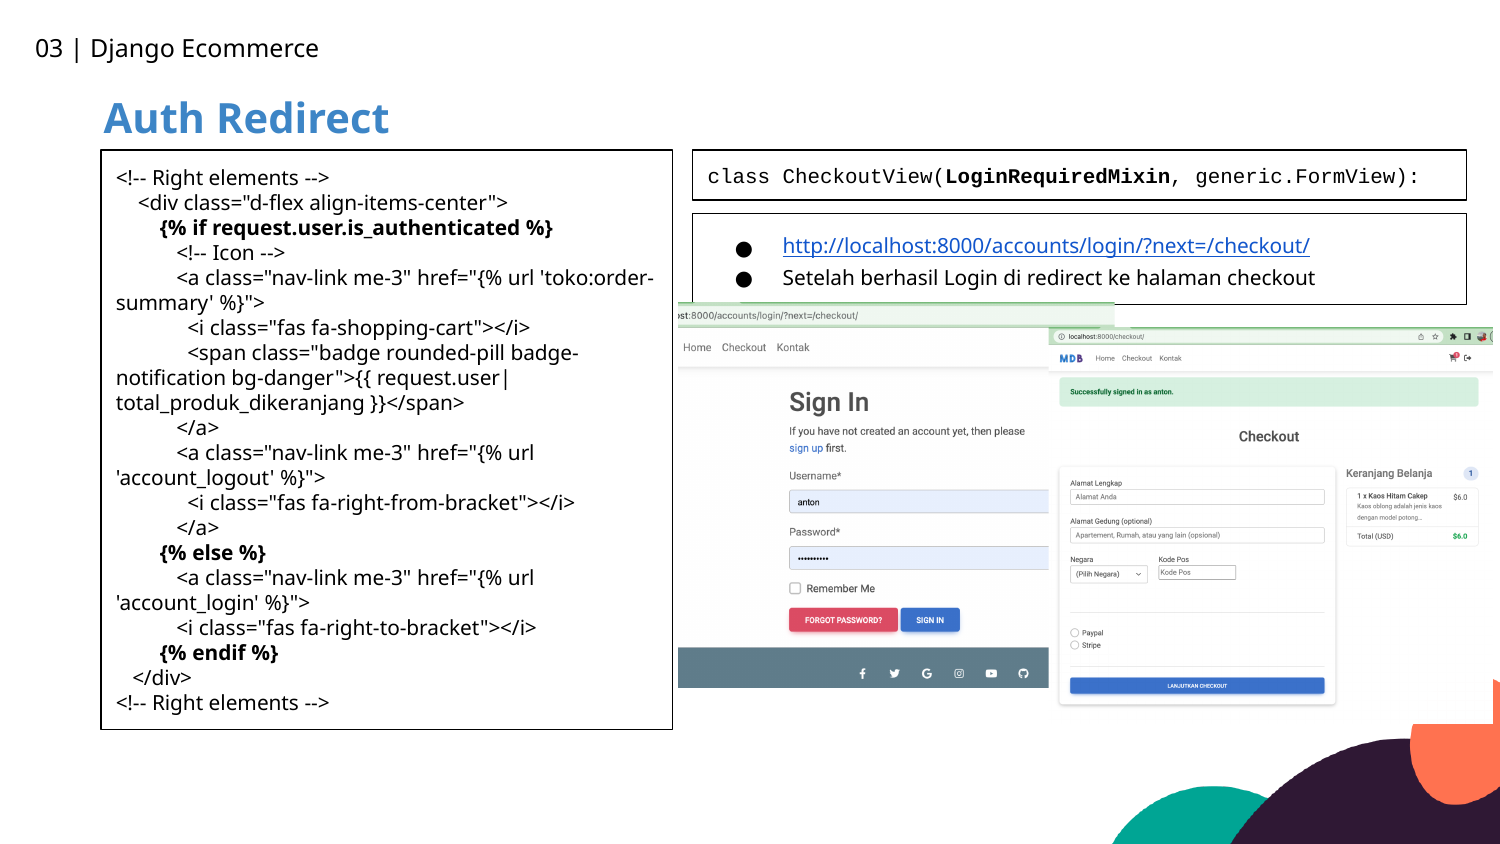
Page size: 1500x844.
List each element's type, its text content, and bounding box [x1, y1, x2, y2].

title Auth Redirect [88, 76, 1372, 172]
text_box http://localhost:8000/accounts/login/?next=/checkout/ Setelah berhasil Login di redirect ke halaman checkout [692, 213, 1467, 305]
text_box <!-- Right elements --> <div class="d-flex align-items-center"> {% if request.user.is_authenticated %} <!-- Icon --> <a class="nav-link me-3" href="{% url 'toko:order-summary' %}"> <i class="fas fa-shopping-cart"></i> <span class="badge rounded-pill badge-notification bg-danger">{{ request.user|total_produk_dikeranjang }}</span> </a> <a class="nav-link me-3" href="{% url 'account_logout' %}"> <i class="fas fa-right-from-bracket"></i> </a> {% else %} <a class="nav-link me-3" href="{% url 'account_login' %}"> <i class="fas fa-right-to-bracket"></i> {% endif %} </div> <!-- Right elements --> [100, 149, 673, 730]
text_box class CheckoutView(LoginRequiredMixin, generic.FormView): [692, 149, 1467, 200]
text_box 03 | Django Ecommerce [19, 10, 549, 86]
picture [0, 0, 1500, 844]
